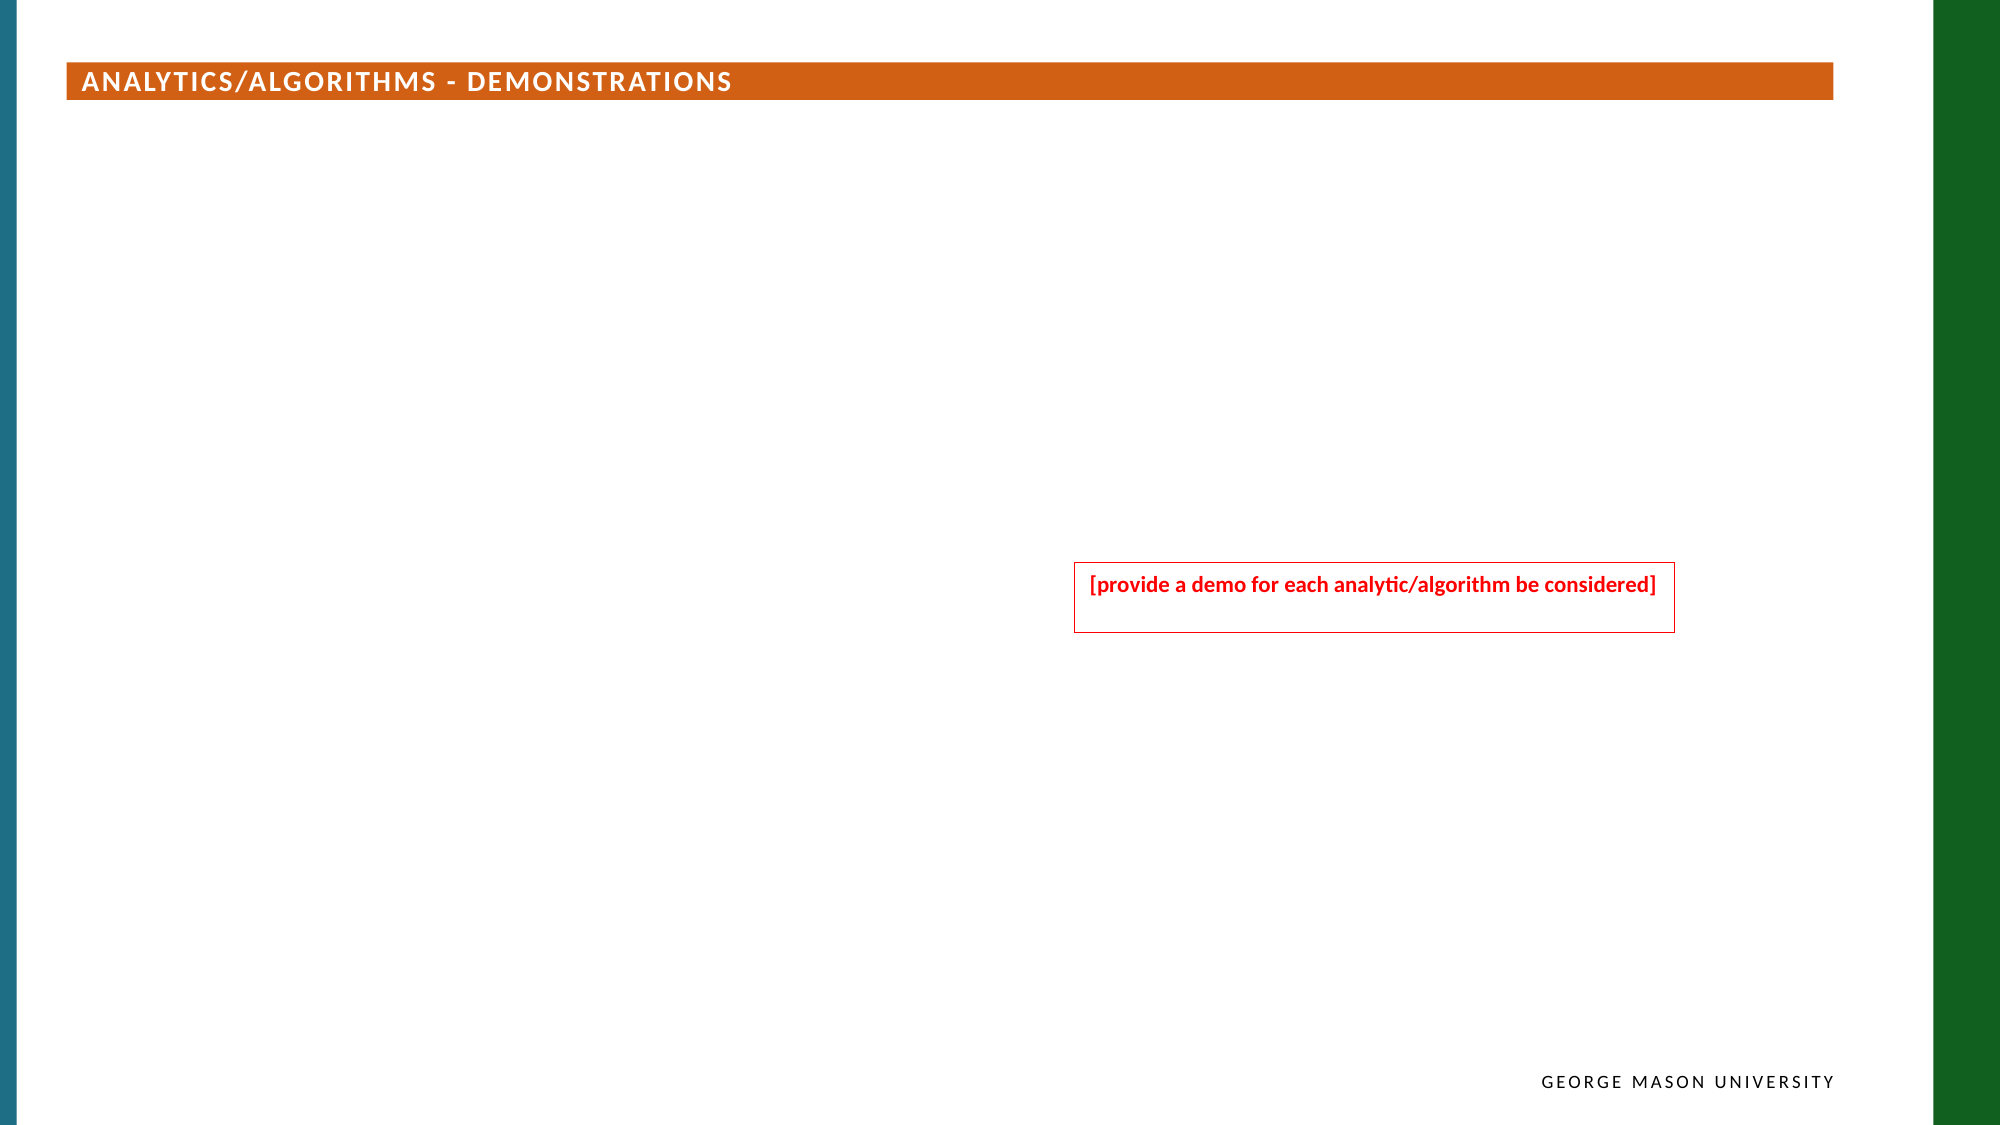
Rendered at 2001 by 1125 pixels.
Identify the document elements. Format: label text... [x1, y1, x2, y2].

text_box [provide a demo for each analytic/algorithm be considered] [1074, 562, 1675, 633]
list analytics/algorithms - Demonstrations [66, 62, 1834, 100]
